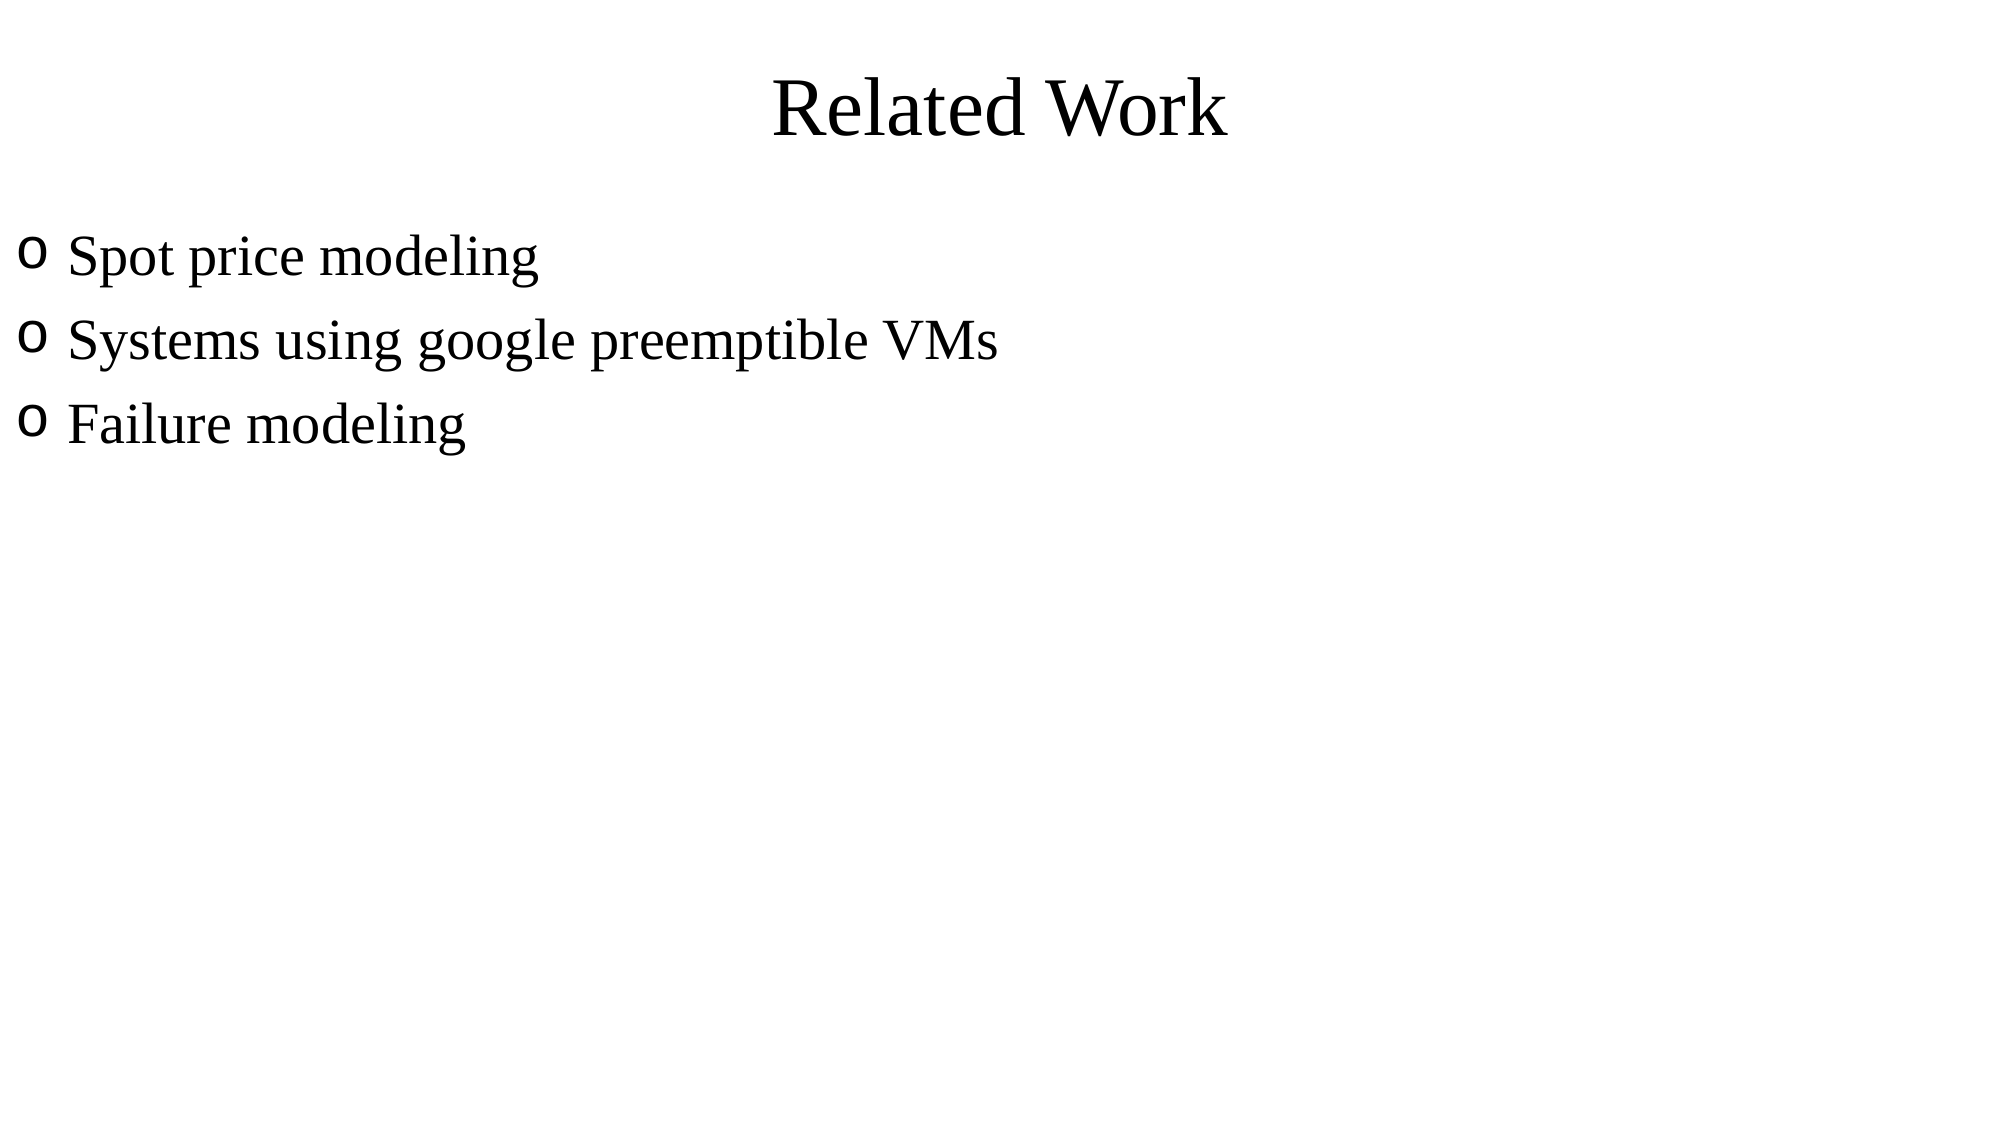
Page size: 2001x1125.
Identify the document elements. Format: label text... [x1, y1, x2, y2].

list Spot price modeling Systems using google preemptible VMs Failure modeling [0, 217, 2000, 1039]
title Related Work [0, 0, 2000, 217]
